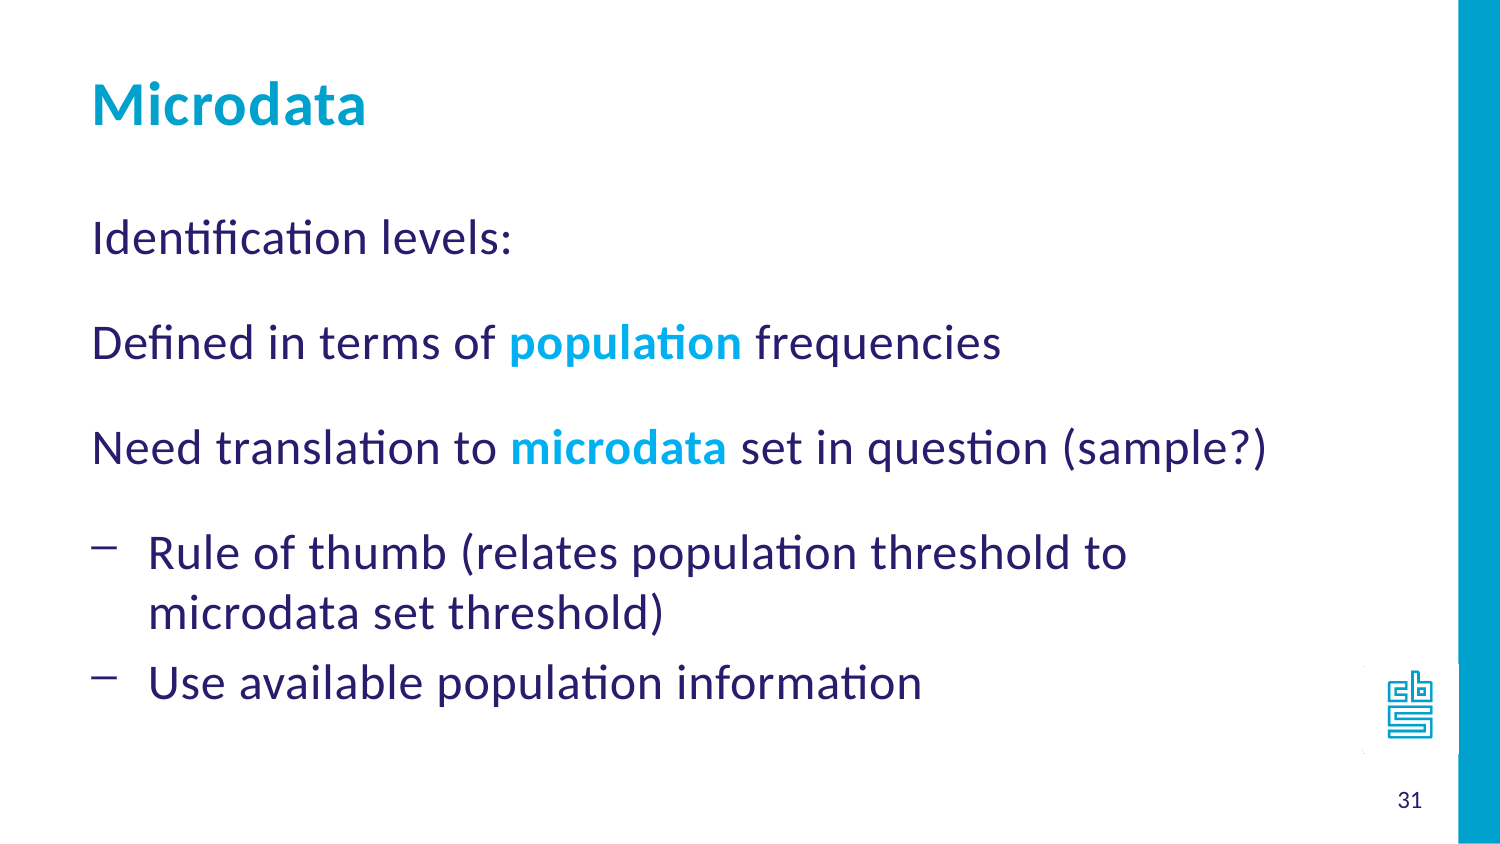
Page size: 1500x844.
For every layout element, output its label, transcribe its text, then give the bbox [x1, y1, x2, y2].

list Microdata [76, 55, 1329, 151]
picture [1361, 664, 1458, 754]
slide_number 31 [1361, 772, 1459, 826]
list Identification levels: Defined in terms of population frequencies Need translation to microdata set in question (sample?) Rule of thumb (relates population threshold to microdata set threshold) Use available population information [76, 197, 1329, 765]
